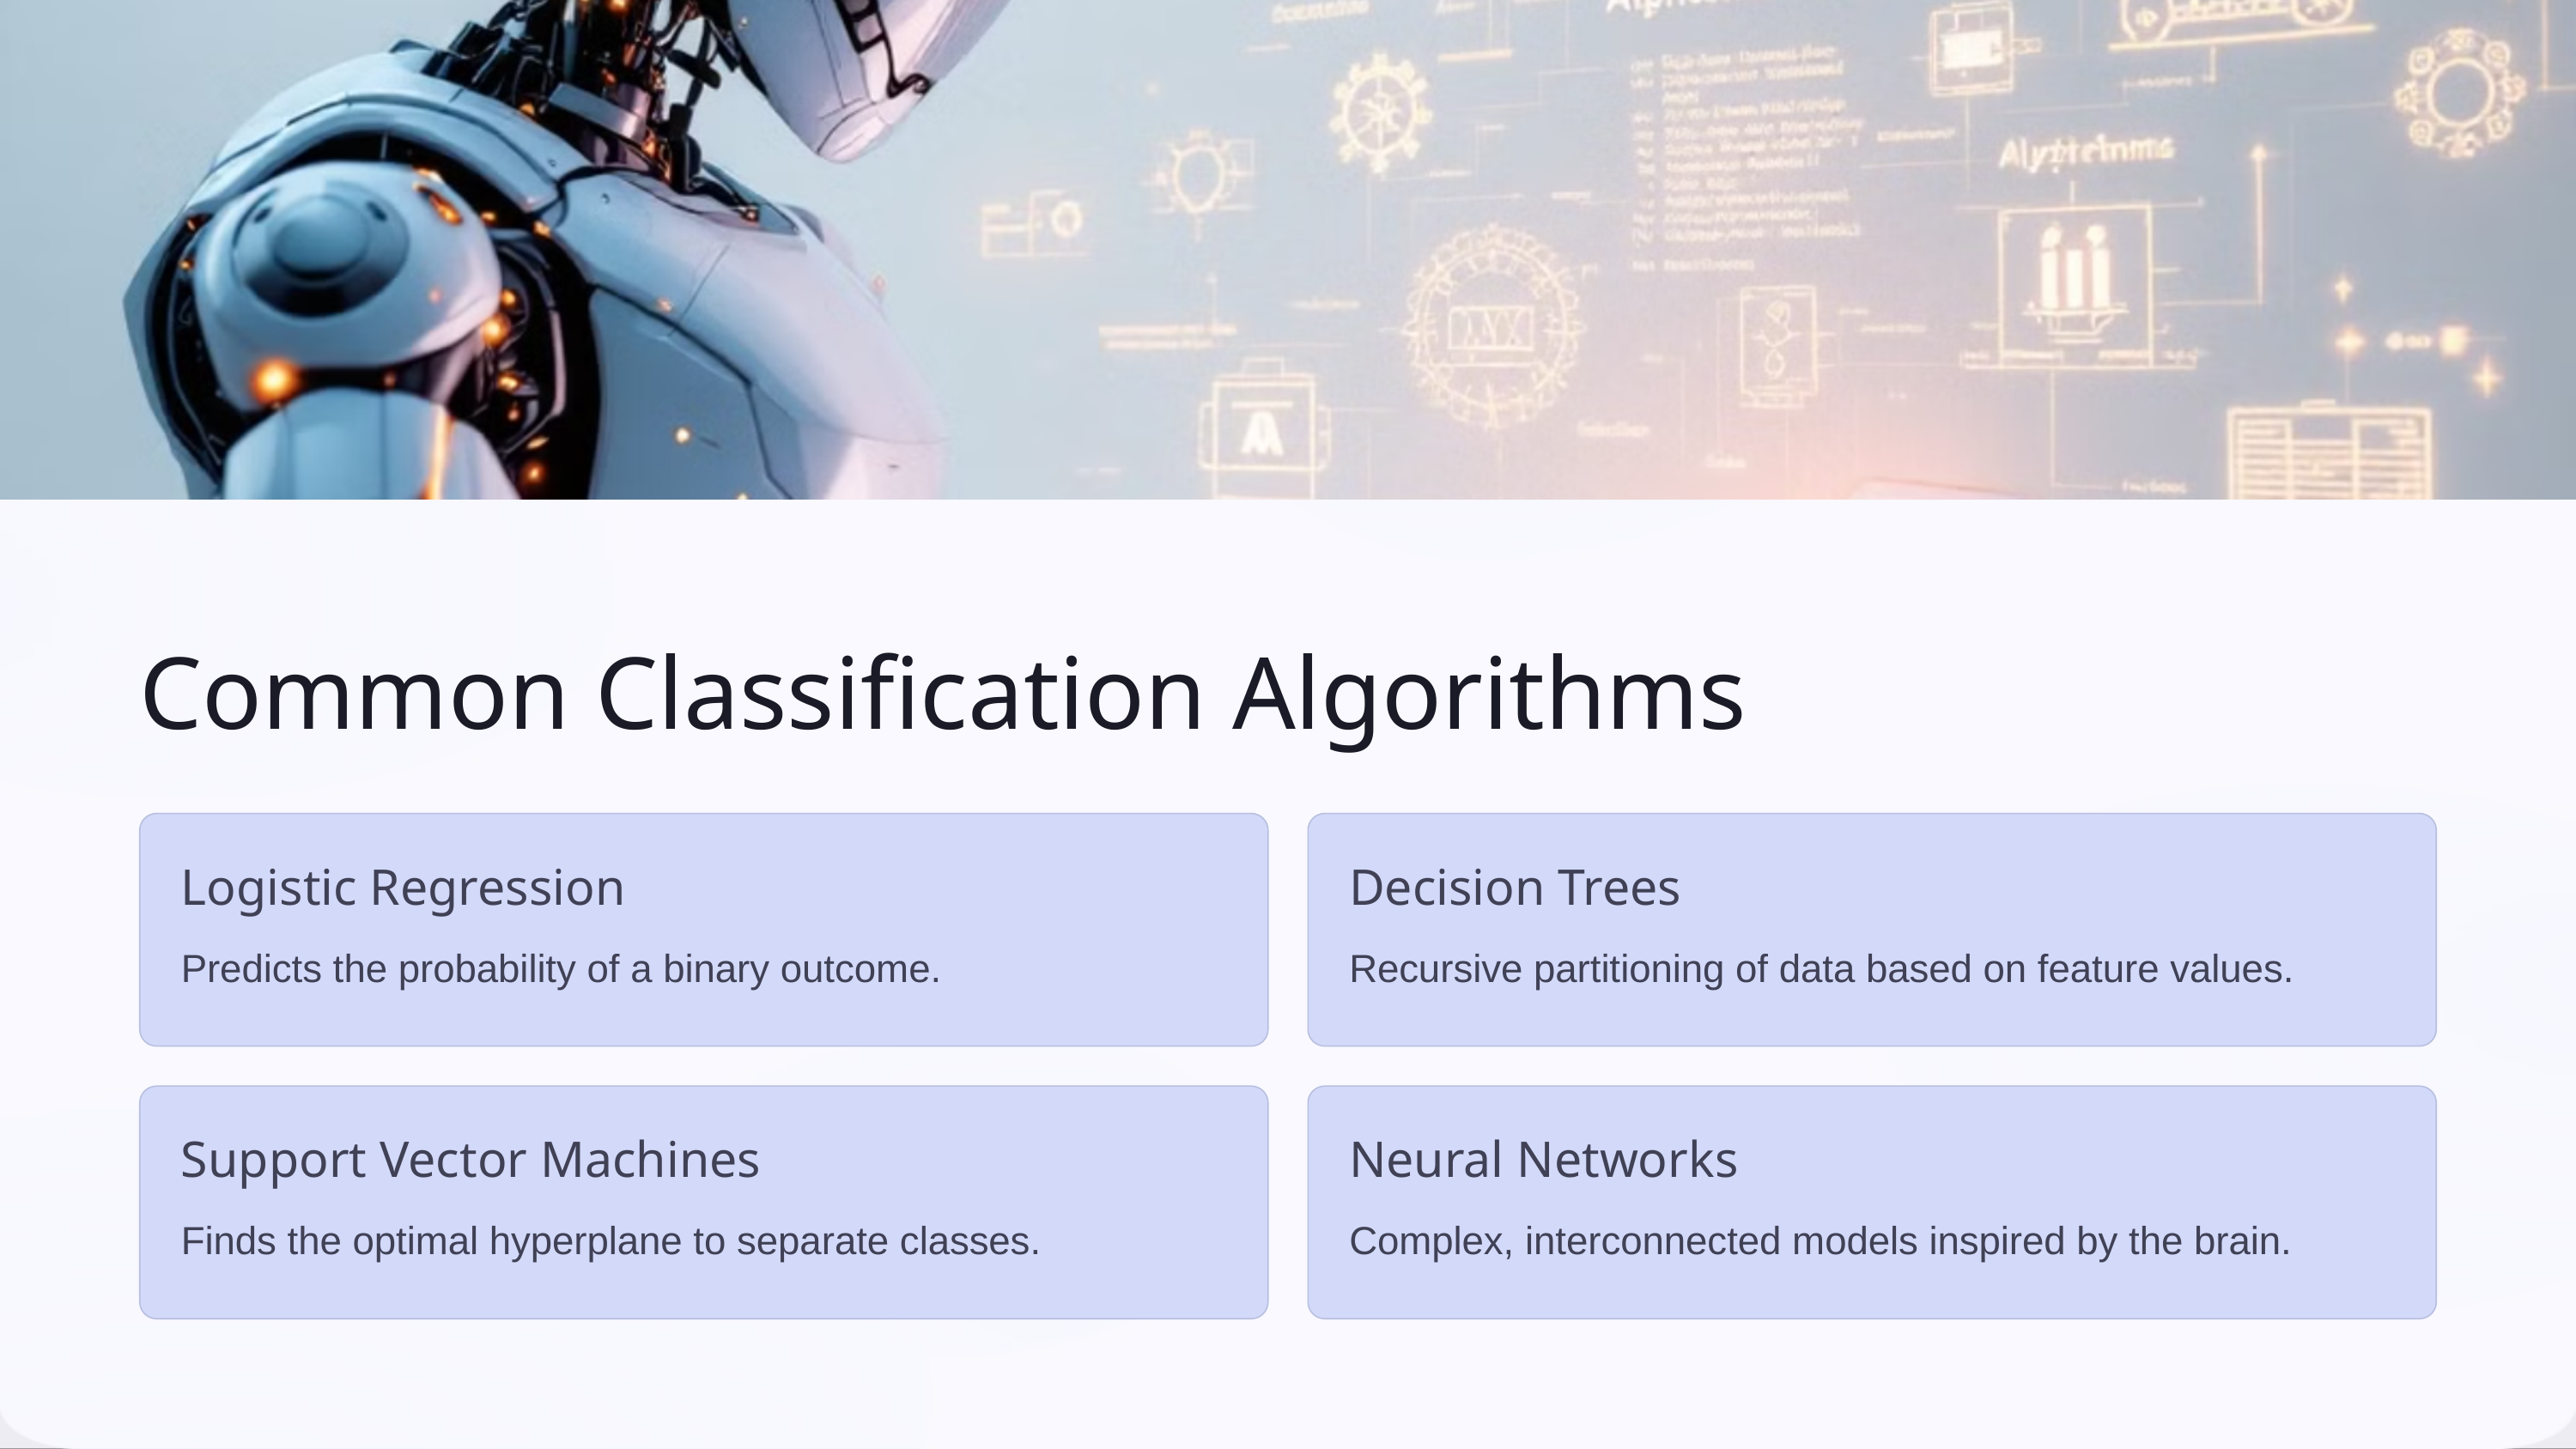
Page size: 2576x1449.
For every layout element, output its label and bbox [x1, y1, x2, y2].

text_box [138, 812, 1269, 1047]
text_box [0, 0, 2576, 1449]
text_box [1307, 1085, 2438, 1320]
text_box [138, 1085, 1269, 1320]
text_box [1307, 812, 2438, 1047]
